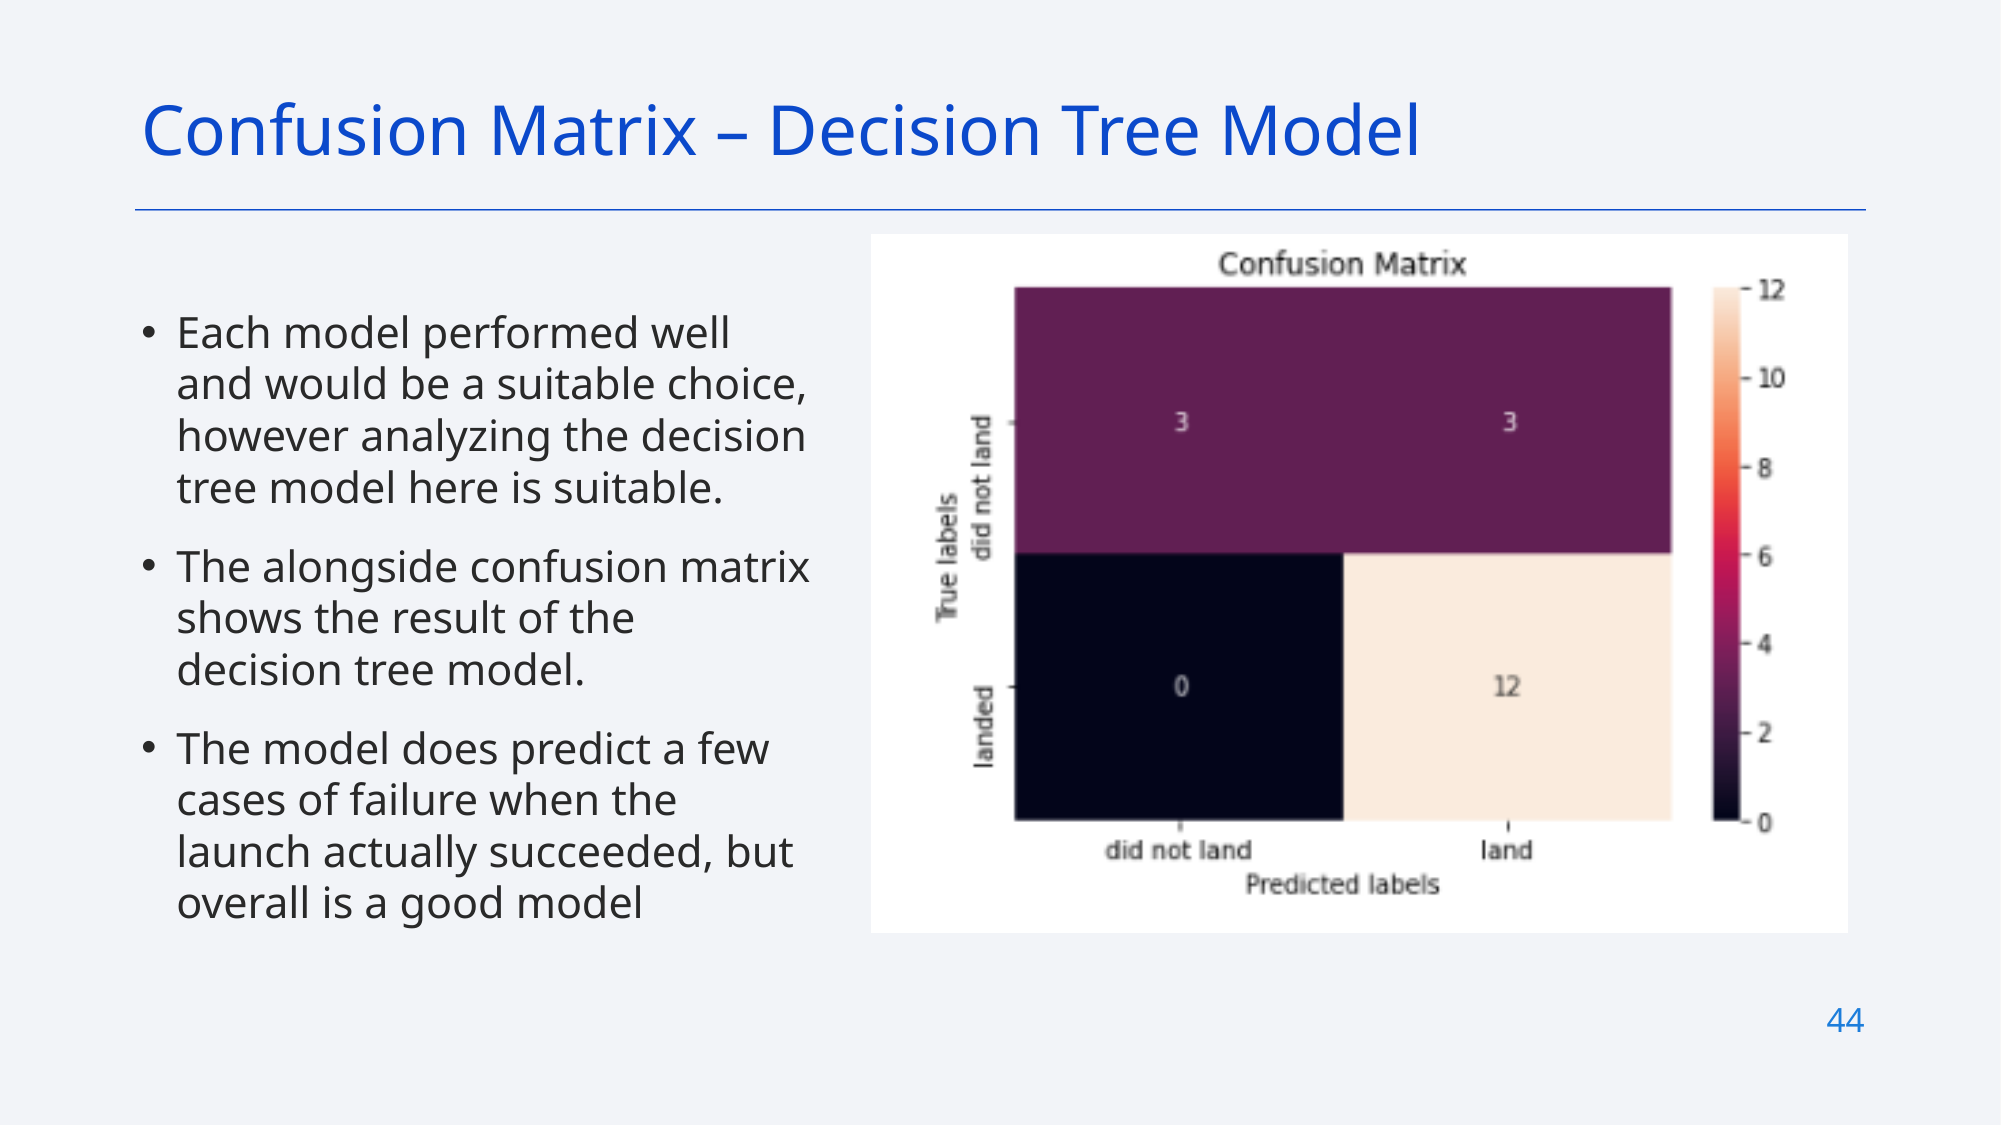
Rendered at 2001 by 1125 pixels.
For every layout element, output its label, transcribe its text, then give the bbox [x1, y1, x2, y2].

slide_number 44 [1429, 988, 1880, 1055]
list Each model performed well and would be a suitable choice, however analyzing the decision tree model here is suitable. The alongside confusion matrix shows the result of the decision tree model. The model does predict a few cases of failure when the launch actually succeeded, but overall is a good model [126, 298, 828, 963]
picture [0, 0, 2001, 1125]
text_box Confusion Matrix – Decision Tree Model [126, 88, 1852, 179]
